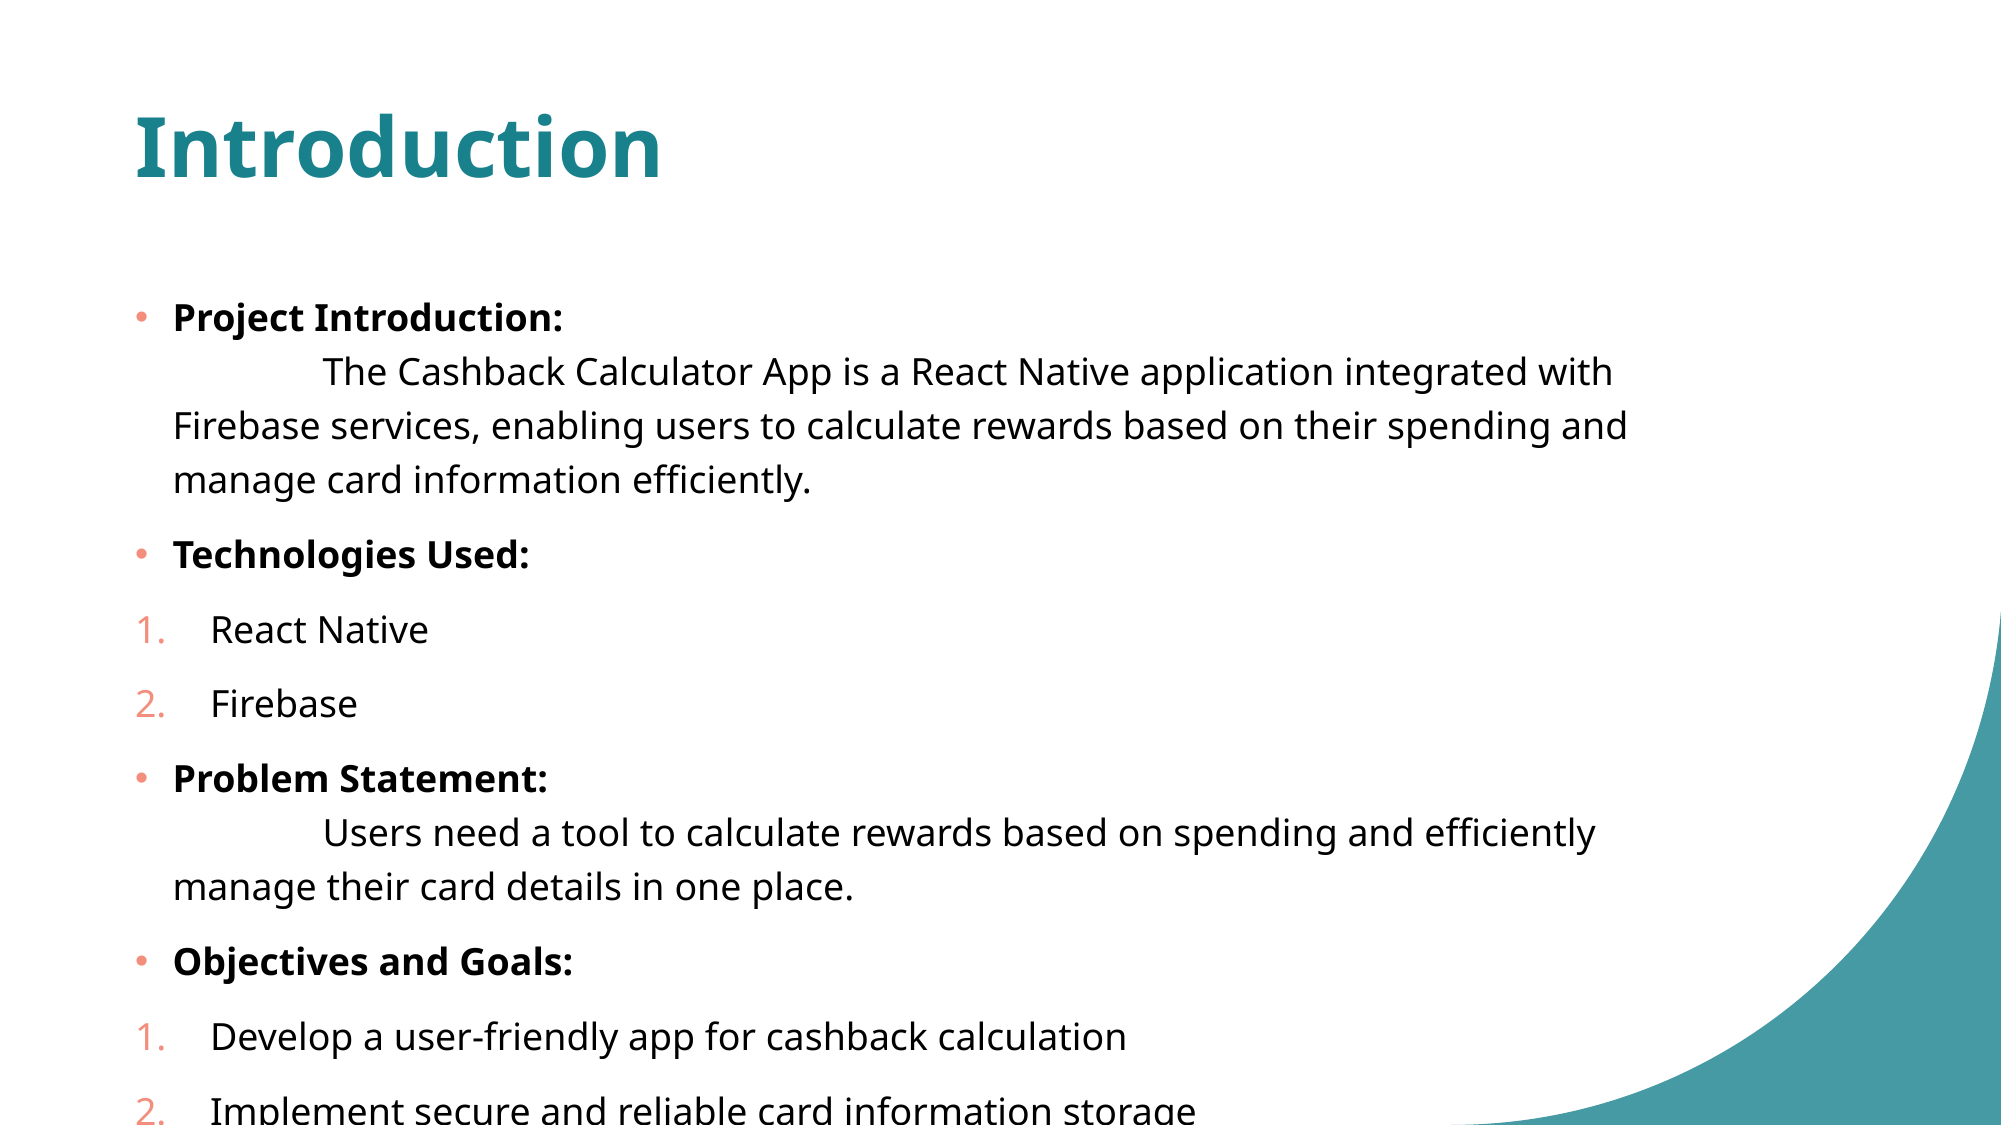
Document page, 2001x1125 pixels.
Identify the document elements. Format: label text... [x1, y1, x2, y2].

text_box Introduction [120, 34, 1748, 253]
list Project Introduction: The Cashback Calculator App is a React Native application integrated with Firebase services, enabling users to calculate rewards based on their spending and manage card information efficiently. Technologies Used: React Native Firebase Problem Statement: Users need a tool to calculate rewards based on spending and efficiently manage their card details in one place. Objectives and Goals: Develop a user-friendly app for cashback calculation Implement secure and reliable card information storage [120, 277, 1731, 991]
